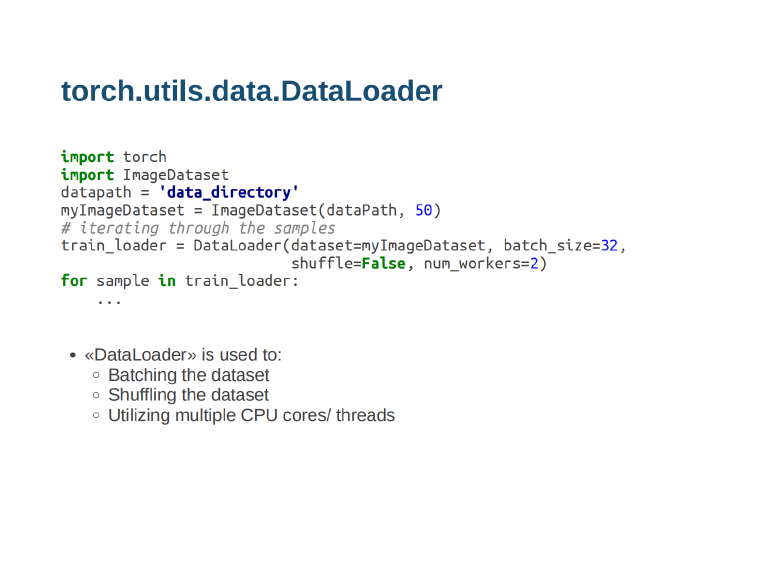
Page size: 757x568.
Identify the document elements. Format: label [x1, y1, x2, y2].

picture [47, 70, 756, 474]
